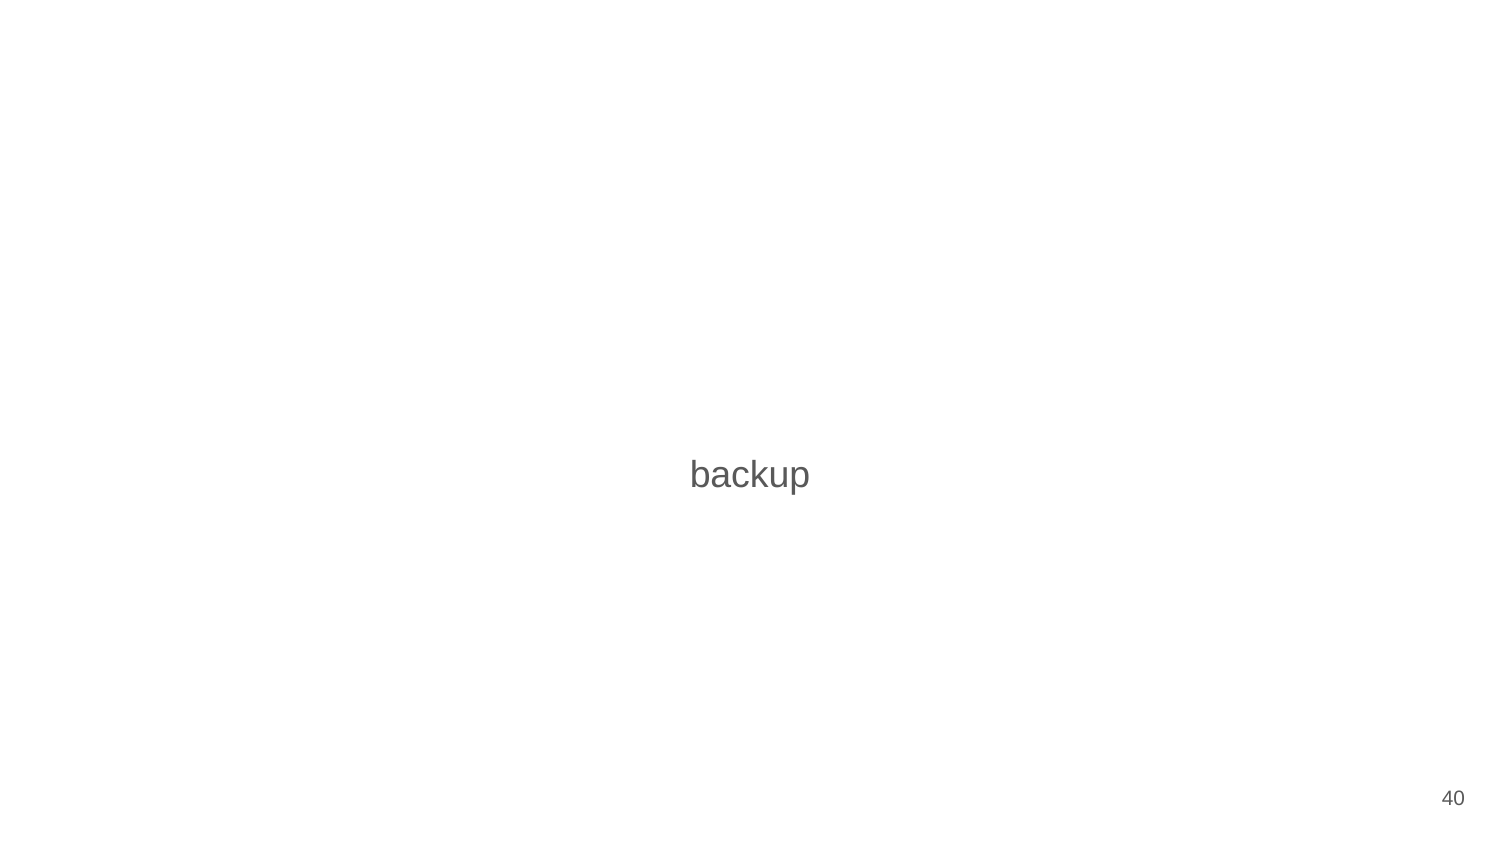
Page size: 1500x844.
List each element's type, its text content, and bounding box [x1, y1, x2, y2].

list backup [51, 189, 1449, 750]
slide_number ‹#› [1389, 764, 1480, 830]
